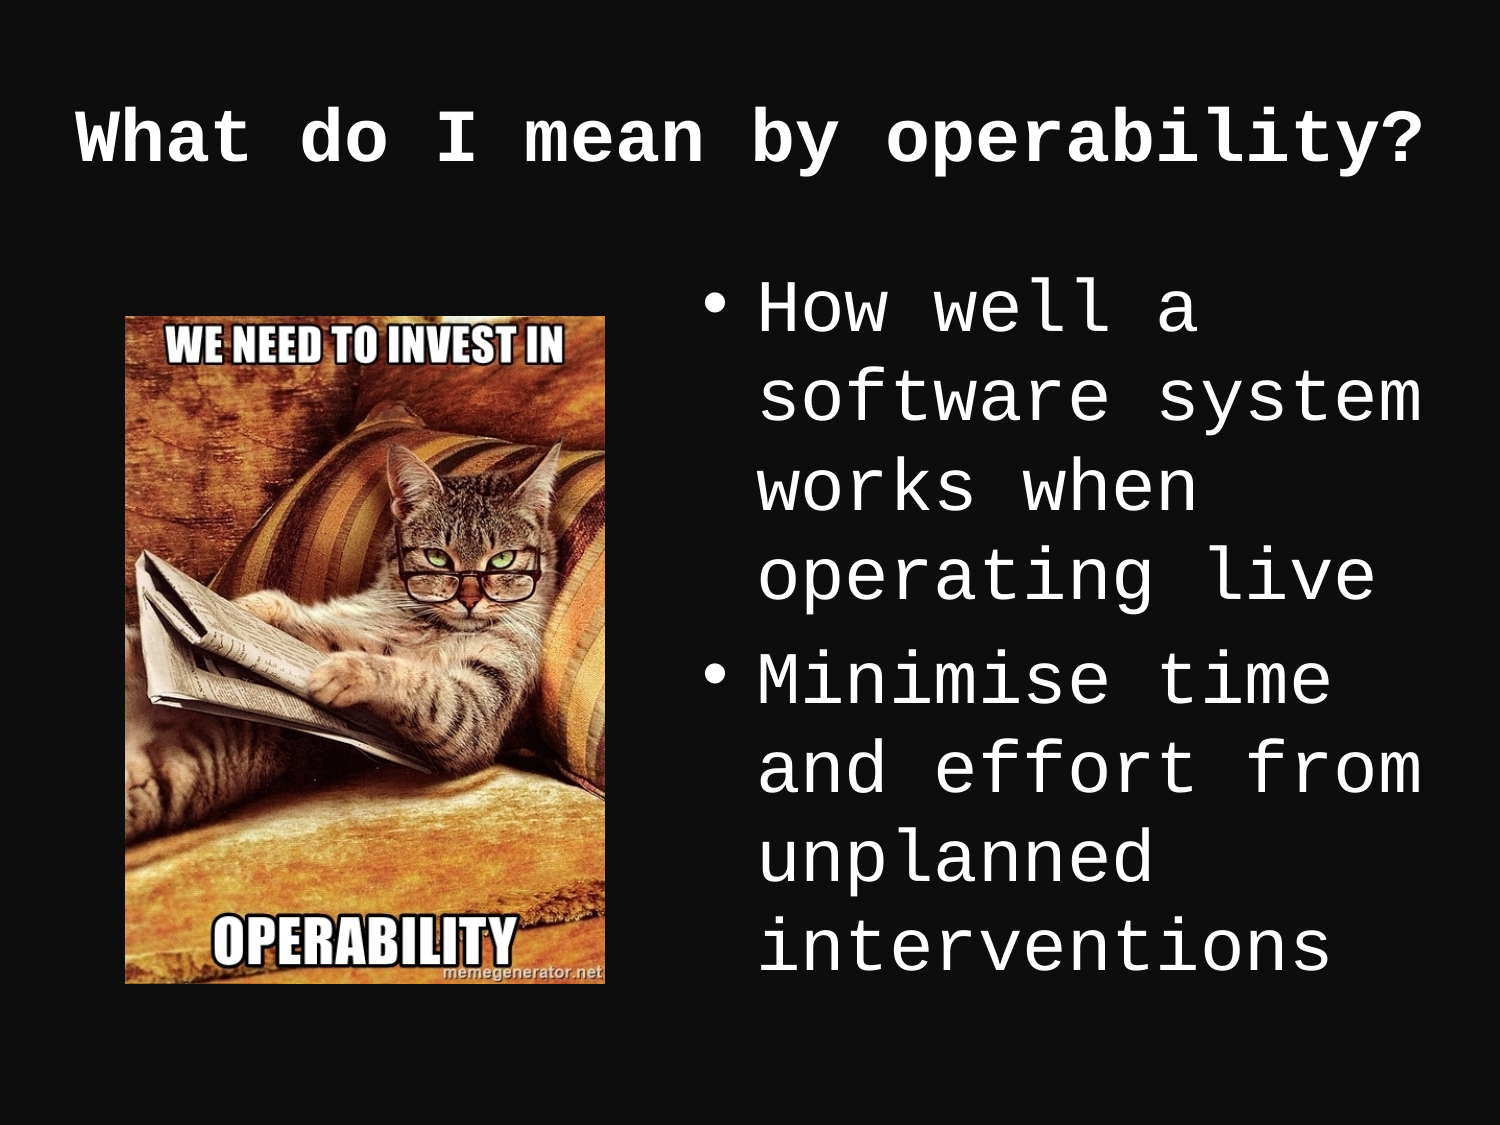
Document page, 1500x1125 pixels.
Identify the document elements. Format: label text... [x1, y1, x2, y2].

title What do I mean by operability? [50, 37, 1450, 225]
list How well a software system works when operating live Minimise time and effort from unplanned interventions [687, 249, 1450, 1050]
picture [124, 316, 605, 984]
